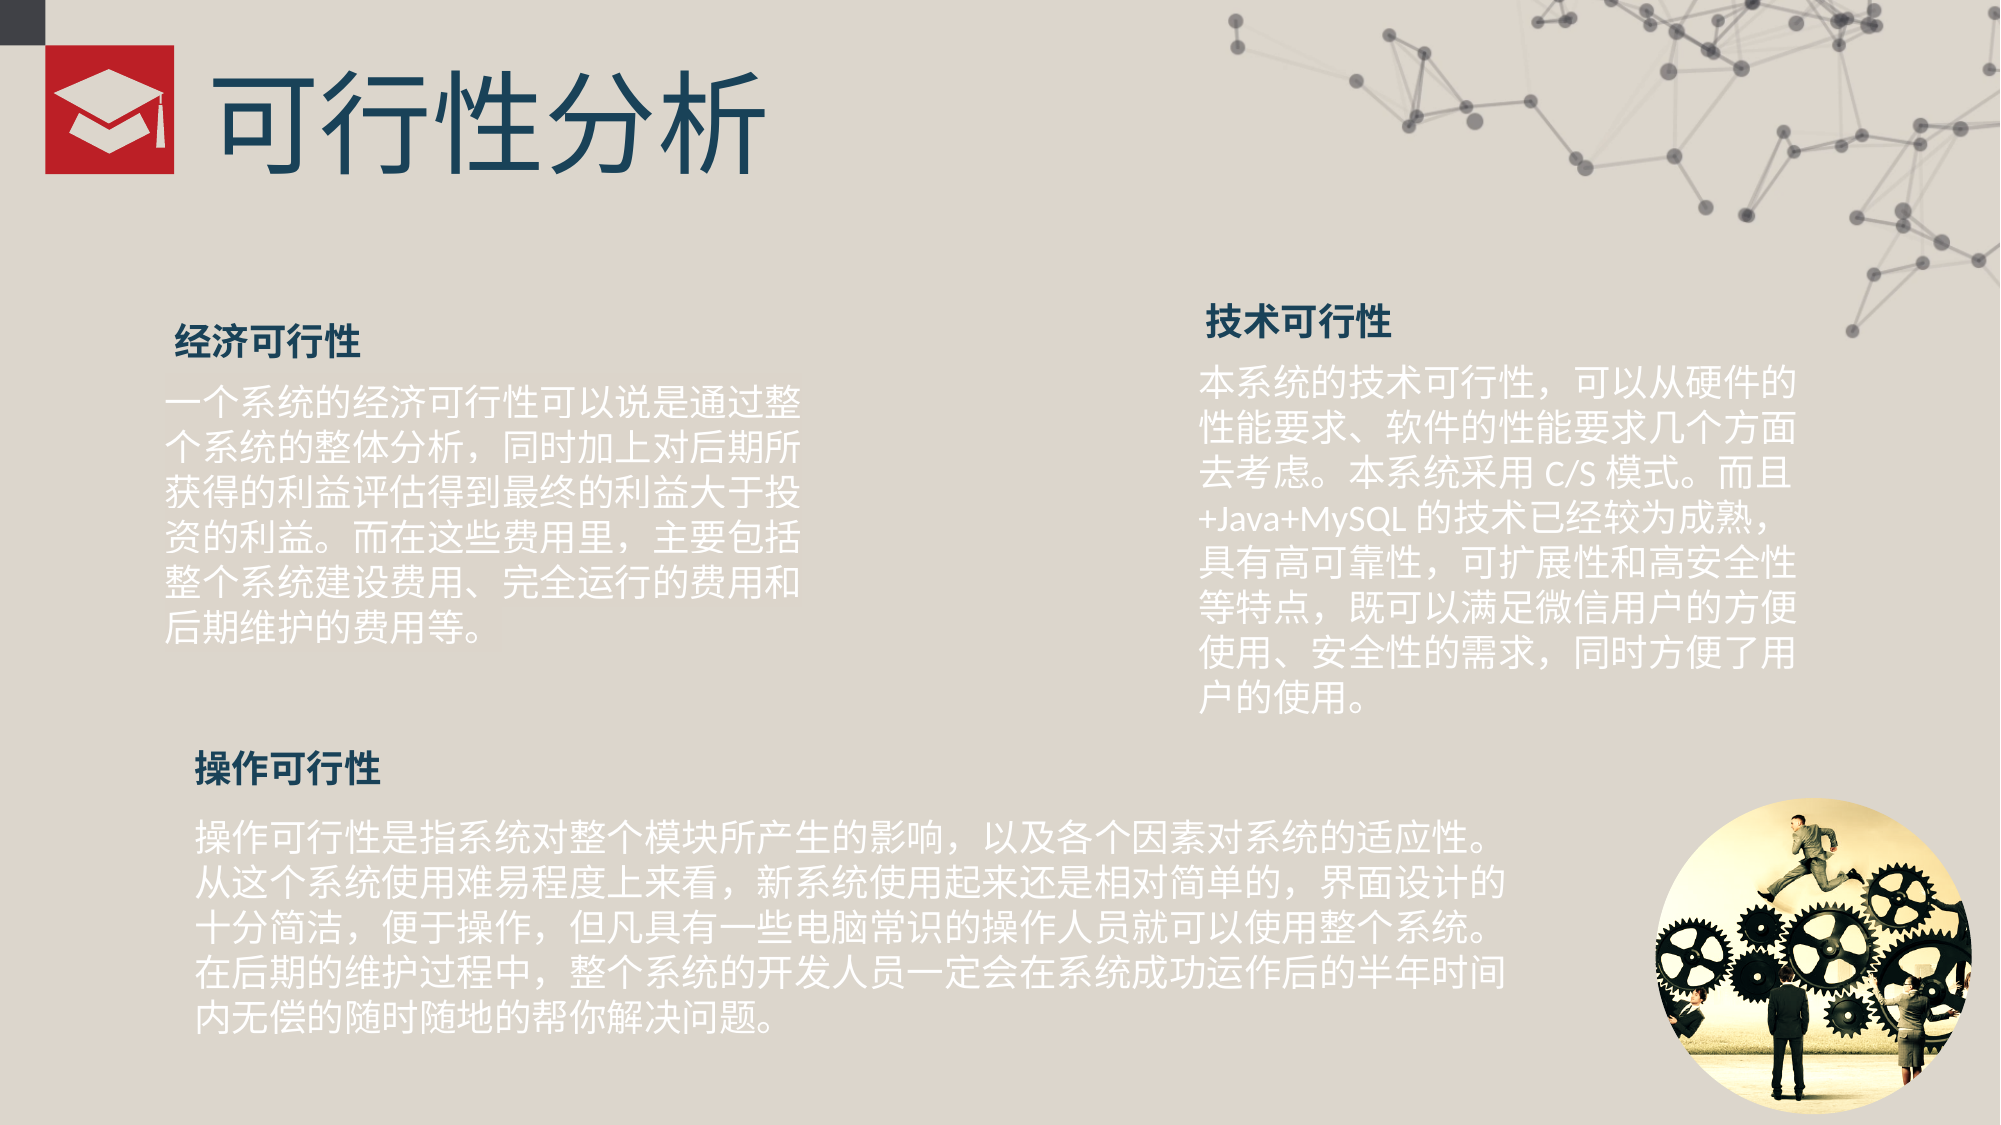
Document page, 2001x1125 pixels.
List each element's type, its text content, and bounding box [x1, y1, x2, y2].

text_box [1654, 797, 1973, 1115]
text_box 操作可行性是指系统对整个模块所产生的影响，以及各个因素对系统的适应性。从这个系统使用难易程度上来看，新系统使用起来还是相对简单的，界面设计的十分简洁，便于操作，但凡具有一些电脑常识的操作人员就可以使用整个系统。在后期的维护过程中，整个系统的开发人员一定会在系统成功运作后的半年时间内无偿的随时随地的帮你解决问题。 [179, 807, 1547, 1092]
text_box 一个系统的经济可行性可以说是通过整个系统的整体分析，同时加上对后期所获得的利益评估得到最终的利益大于投资的利益。而在这些费用里，主要包括整个系统建设费用、完全运行的费用和后期维护的费用等。 [150, 371, 847, 702]
text_box 操作可行性 [179, 737, 461, 798]
text_box 本系统的技术可行性，可以从硬件的性能要求、软件的性能要求几个方面去考虑。本系统采用C/S模式。而且+Java+MySQL的技术已经较为成熟，具有高可靠性，可扩展性和高安全性等特点，既可以满足微信用户的方便使用、安全性的需求，同时方便了用户的使用。 [1183, 351, 1820, 727]
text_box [0, 0, 788, 197]
picture [0, 0, 2000, 1125]
text_box 技术可行性 [1190, 291, 1471, 351]
text_box 经济可行性 [159, 310, 670, 371]
